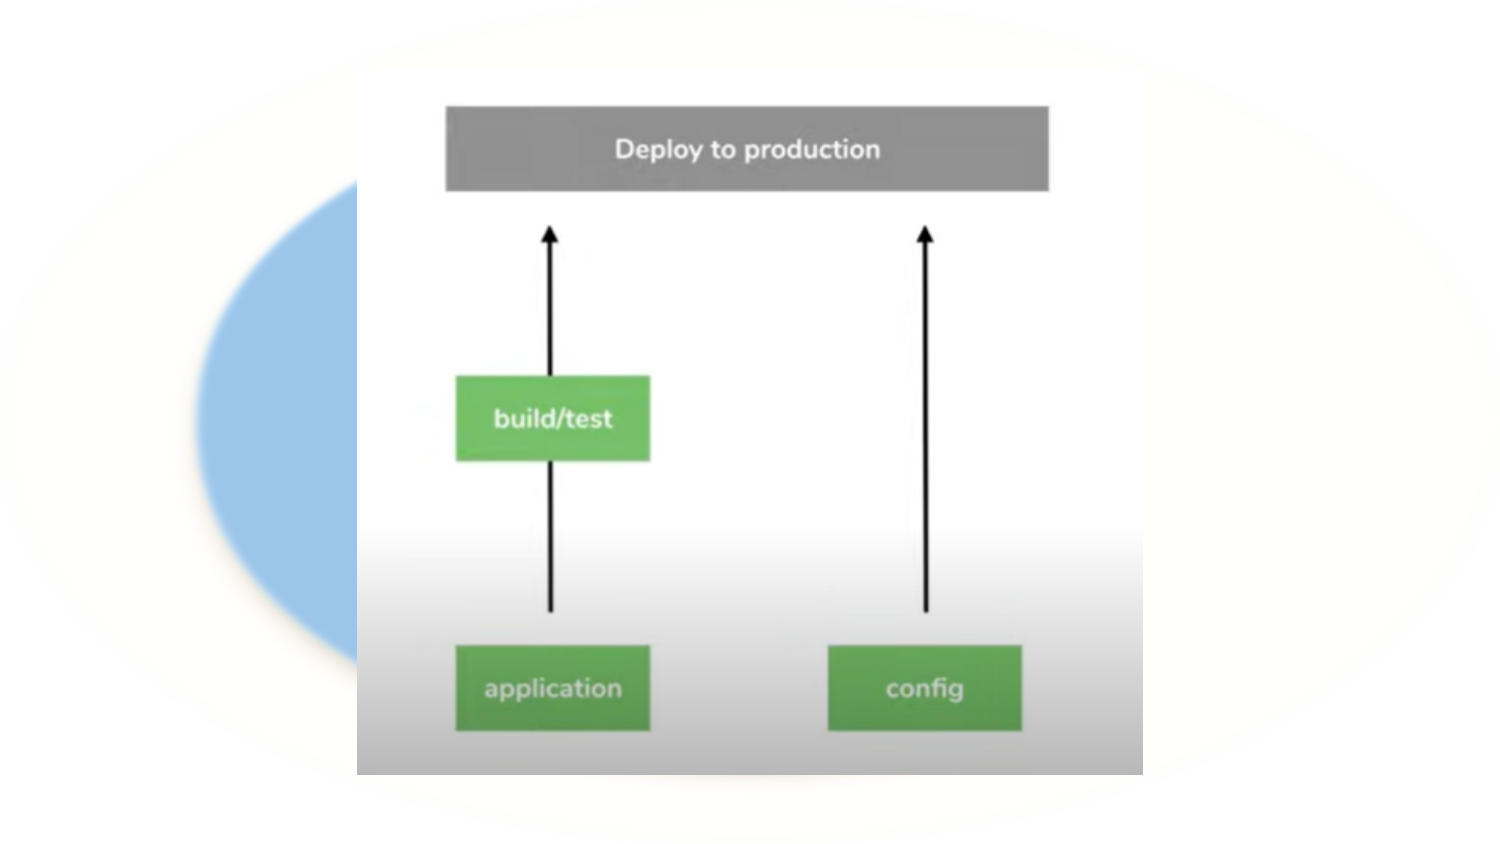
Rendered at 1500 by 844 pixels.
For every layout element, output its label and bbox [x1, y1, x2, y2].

picture [357, 68, 1143, 776]
